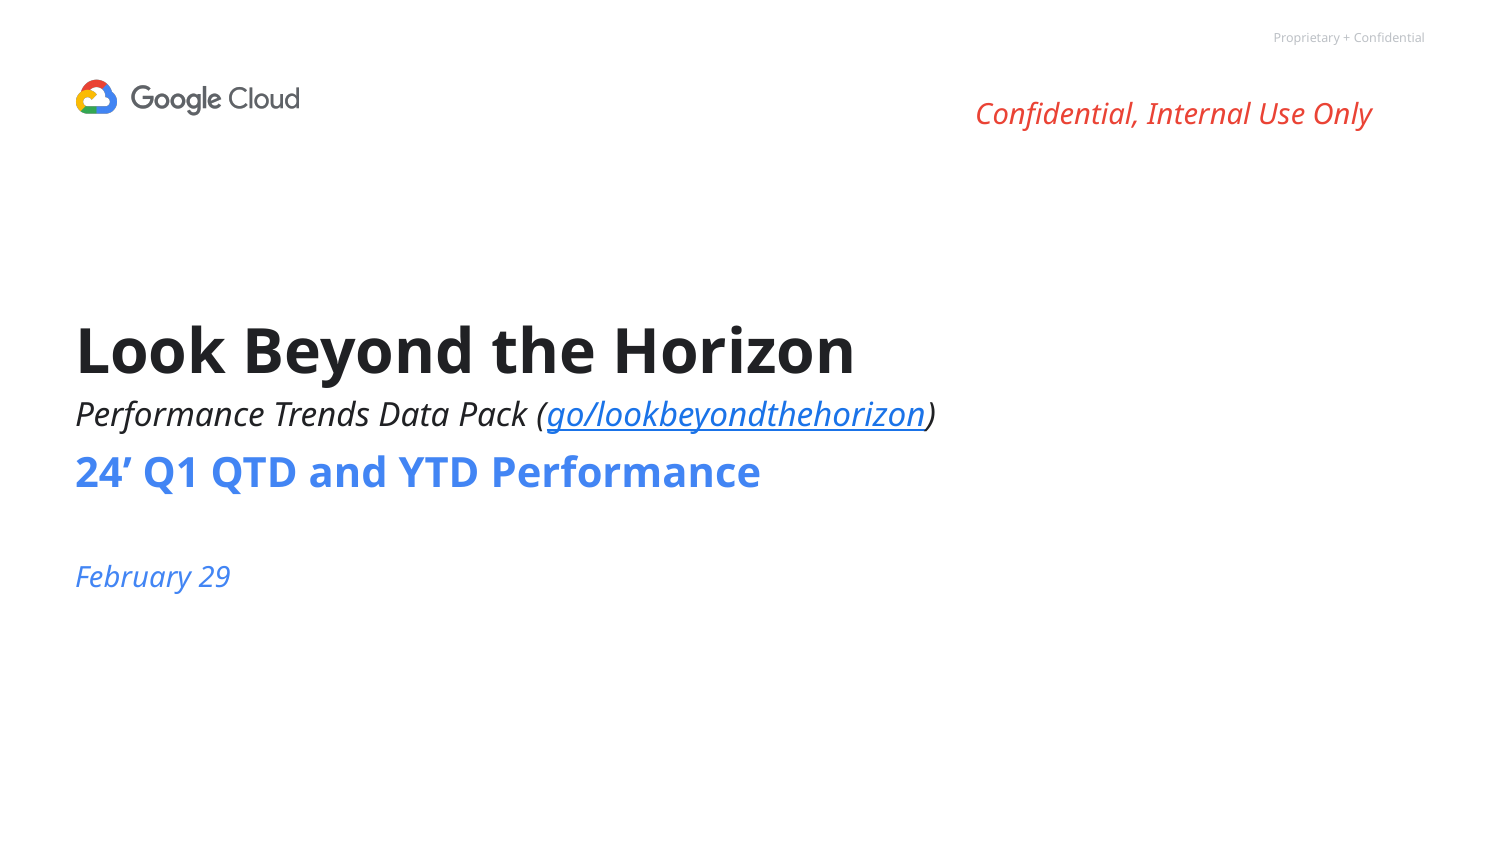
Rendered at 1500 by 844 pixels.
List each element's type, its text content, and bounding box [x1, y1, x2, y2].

text_box Look Beyond the Horizon Performance Trends Data Pack (go/lookbeyondthehorizon) 24’ Q1 QTD and YTD Performance February 29 [74, 276, 1291, 617]
text_box Confidential, Internal Use Only [889, 80, 1459, 146]
picture [75, 75, 300, 119]
